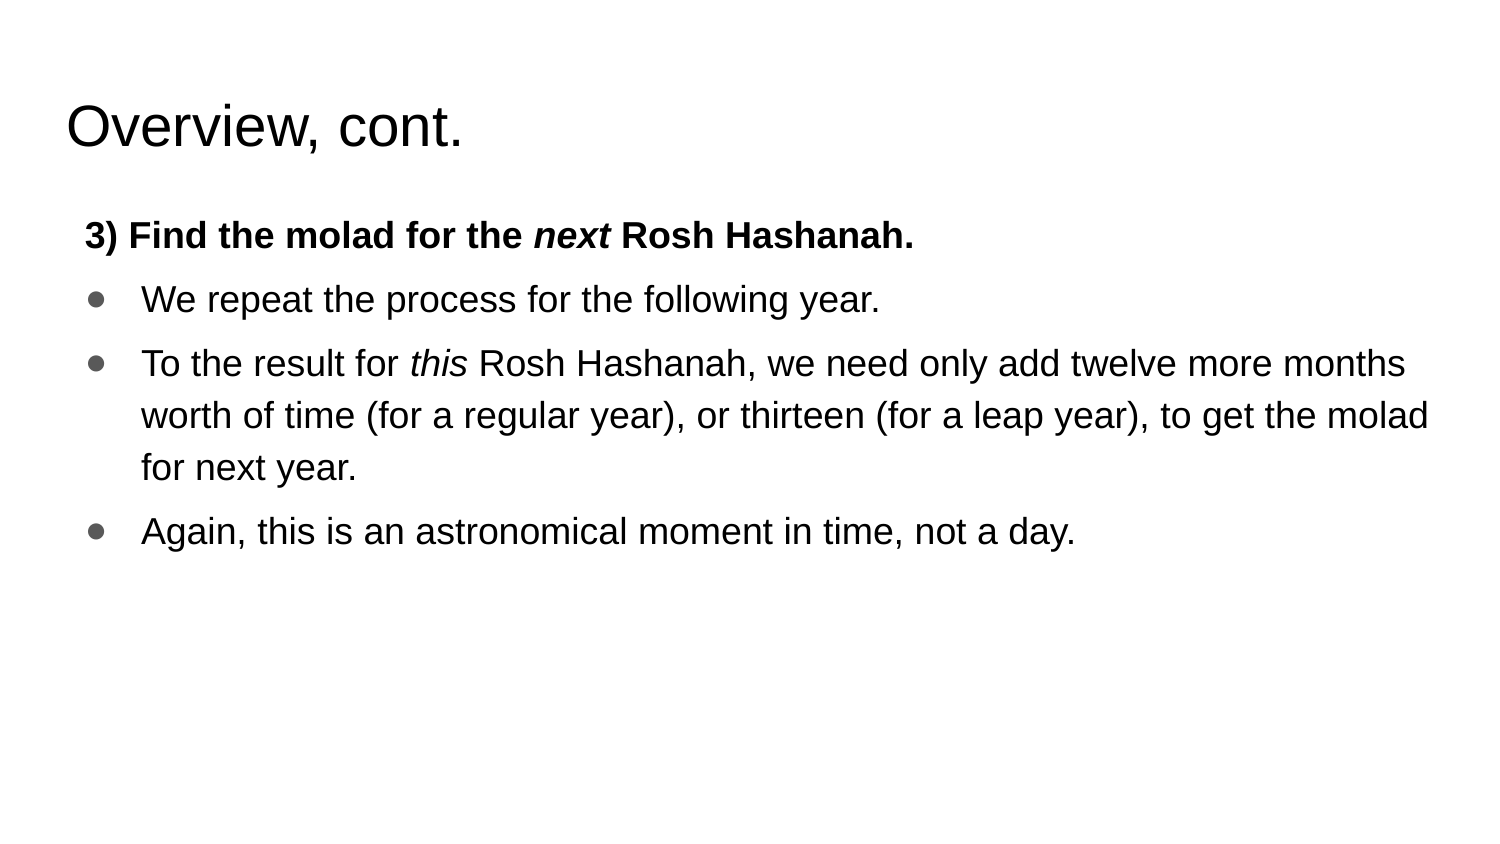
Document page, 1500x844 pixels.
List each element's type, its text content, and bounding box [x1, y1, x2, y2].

list 3) Find the molad for the next Rosh Hashanah. We repeat the process for the following year. To the result for this Rosh Hashanah, we need only add twelve more months worth of time (for a regular year), or thirteen (for a leap year), to get the molad for next year. Again, this is an astronomical moment in time, not a day. [51, 189, 1449, 750]
title Overview, cont. [51, 72, 1449, 167]
